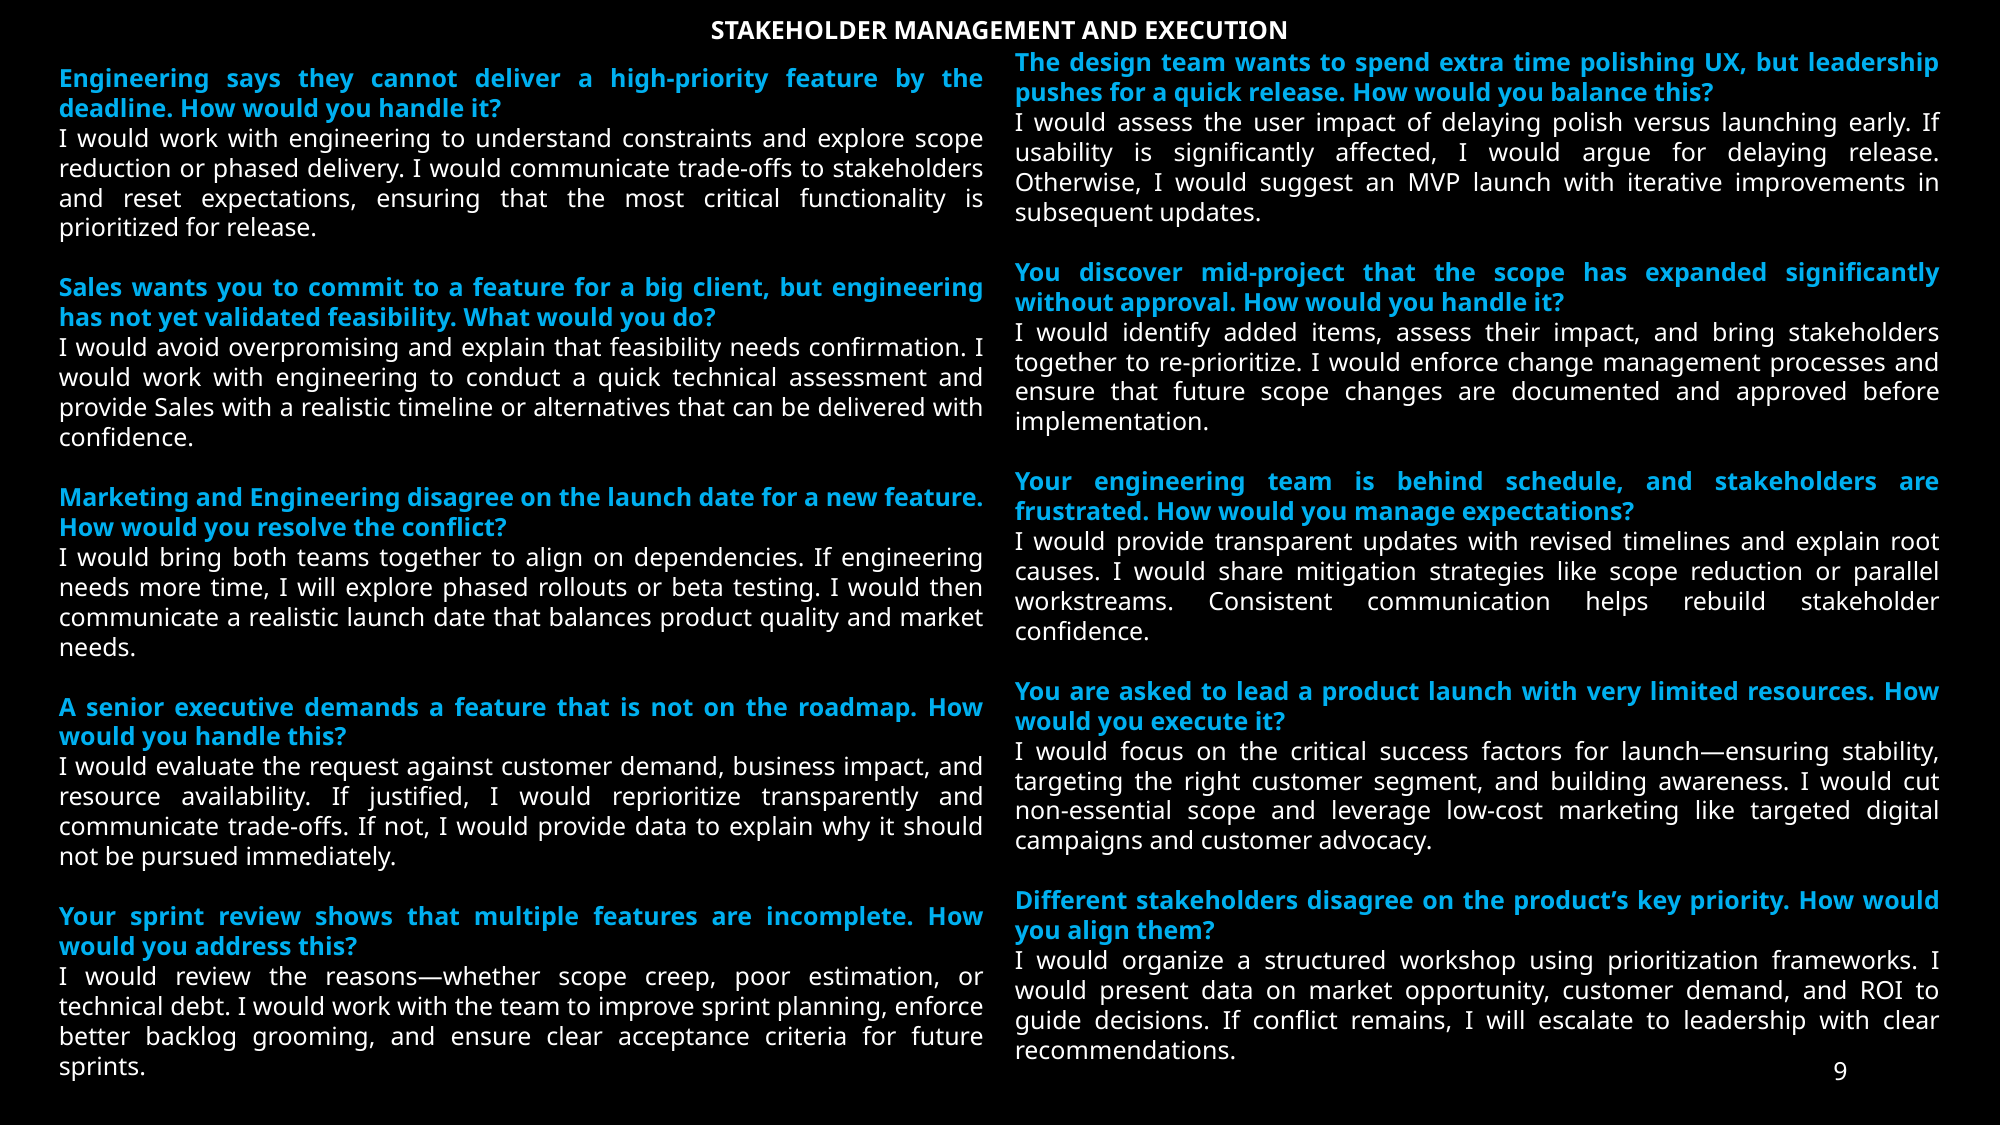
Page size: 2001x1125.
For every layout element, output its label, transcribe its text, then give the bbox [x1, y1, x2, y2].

text_box STAKEHOLDER MANAGEMENT AND EXECUTION [692, 0, 1308, 61]
text_box The design team wants to spend extra time polishing UX, but leadership pushes for a quick release. How would you balance this? I would assess the user impact of delaying polish versus launching early. If usability is significantly affected, I would argue for delaying release. Otherwise, I would suggest an MVP launch with iterative improvements in subsequent updates. You discover mid-project that the scope has expanded significantly without approval. How would you handle it? I would identify added items, assess their impact, and bring stakeholders together to re-prioritize. I would enforce change management processes and ensure that future scope changes are documented and approved before implementation. Your engineering team is behind schedule, and stakeholders are frustrated. How would you manage expectations? I would provide transparent updates with revised timelines and explain root causes. I would share mitigation strategies like scope reduction or parallel workstreams. Consistent communication helps rebuild stakeholder confidence. You are asked to lead a product launch with very limited resources. How would you execute it? I would focus on the critical success factors for launch—ensuring stability, targeting the right customer segment, and building awareness. I would cut non-essential scope and leverage low-cost marketing like targeted digital campaigns and customer advocacy. Different stakeholders disagree on the product’s key priority. How would you align them? I would organize a structured workshop using prioritization frameworks. I would present data on market opportunity, customer demand, and ROI to guide decisions. If conflict remains, I will escalate to leadership with clear recommendations. [998, 101, 1958, 1010]
slide_number 9 [1412, 1042, 1863, 1103]
text_box Engineering says they cannot deliver a high-priority feature by the deadline. How would you handle it? I would work with engineering to understand constraints and explore scope reduction or phased delivery. I would communicate trade-offs to stakeholders and reset expectations, ensuring that the most critical functionality is prioritized for release. Sales wants you to commit to a feature for a big client, but engineering has not yet validated feasibility. What would you do? I would avoid overpromising and explain that feasibility needs confirmation. I would work with engineering to conduct a quick technical assessment and provide Sales with a realistic timeline or alternatives that can be delivered with confidence. Marketing and Engineering disagree on the launch date for a new feature. How would you resolve the conflict? I would bring both teams together to align on dependencies. If engineering needs more time, I will explore phased rollouts or beta testing. I would then communicate a realistic launch date that balances product quality and market needs. A senior executive demands a feature that is not on the roadmap. How would you handle this? I would evaluate the request against customer demand, business impact, and resource availability. If justified, I would reprioritize transparently and communicate trade-offs. If not, I would provide data to explain why it should not be pursued immediately. Your sprint review shows that multiple features are incomplete. How would you address this? I would review the reasons—whether scope creep, poor estimation, or technical debt. I would work with the team to improve sprint planning, enforce better backlog grooming, and ensure clear acceptance criteria for future sprints. [42, 101, 1002, 1042]
